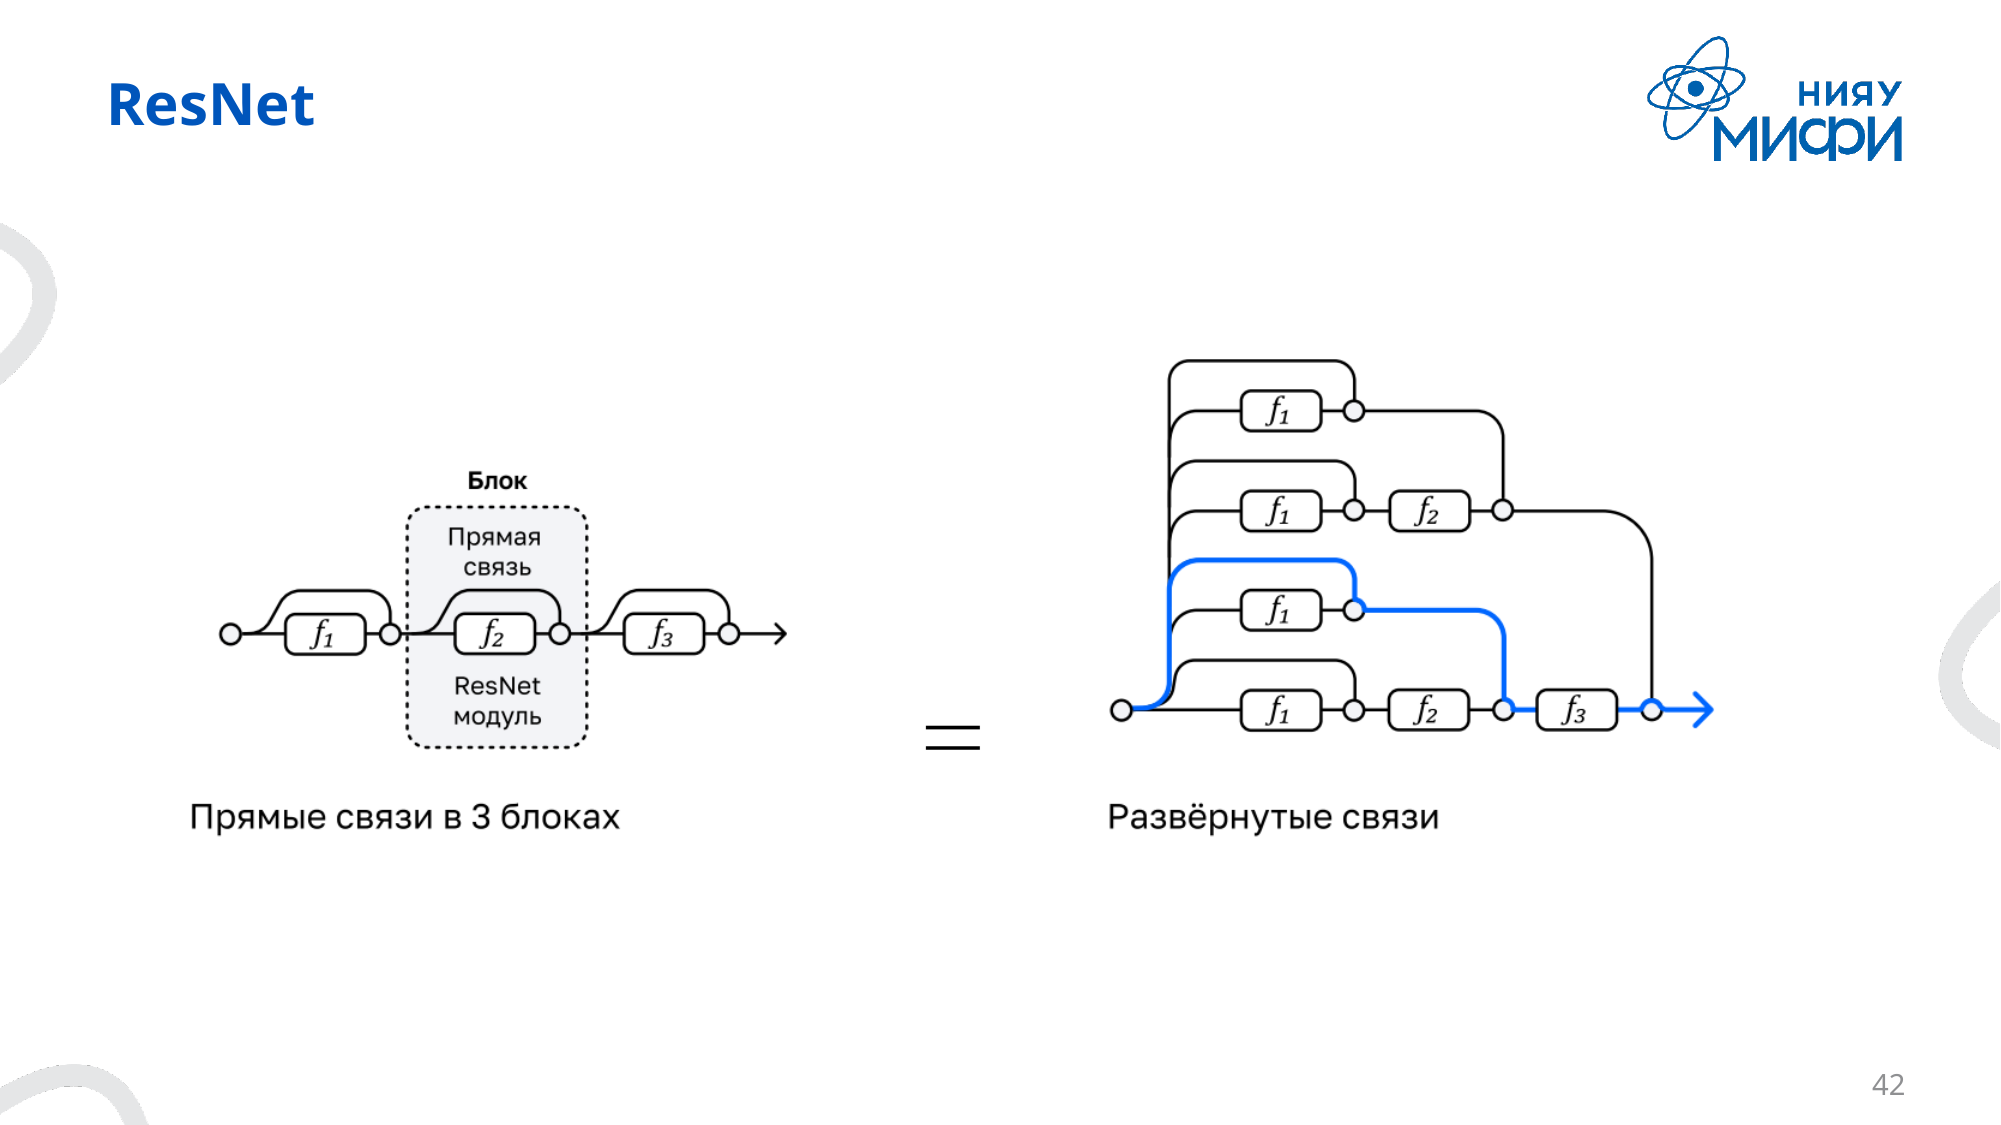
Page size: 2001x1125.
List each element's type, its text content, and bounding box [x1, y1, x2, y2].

title ResNet [91, 58, 1601, 145]
picture [1919, 554, 2001, 767]
picture [0, 1032, 162, 1125]
picture [0, 208, 122, 456]
picture [1637, 27, 1910, 173]
picture [156, 292, 1894, 941]
